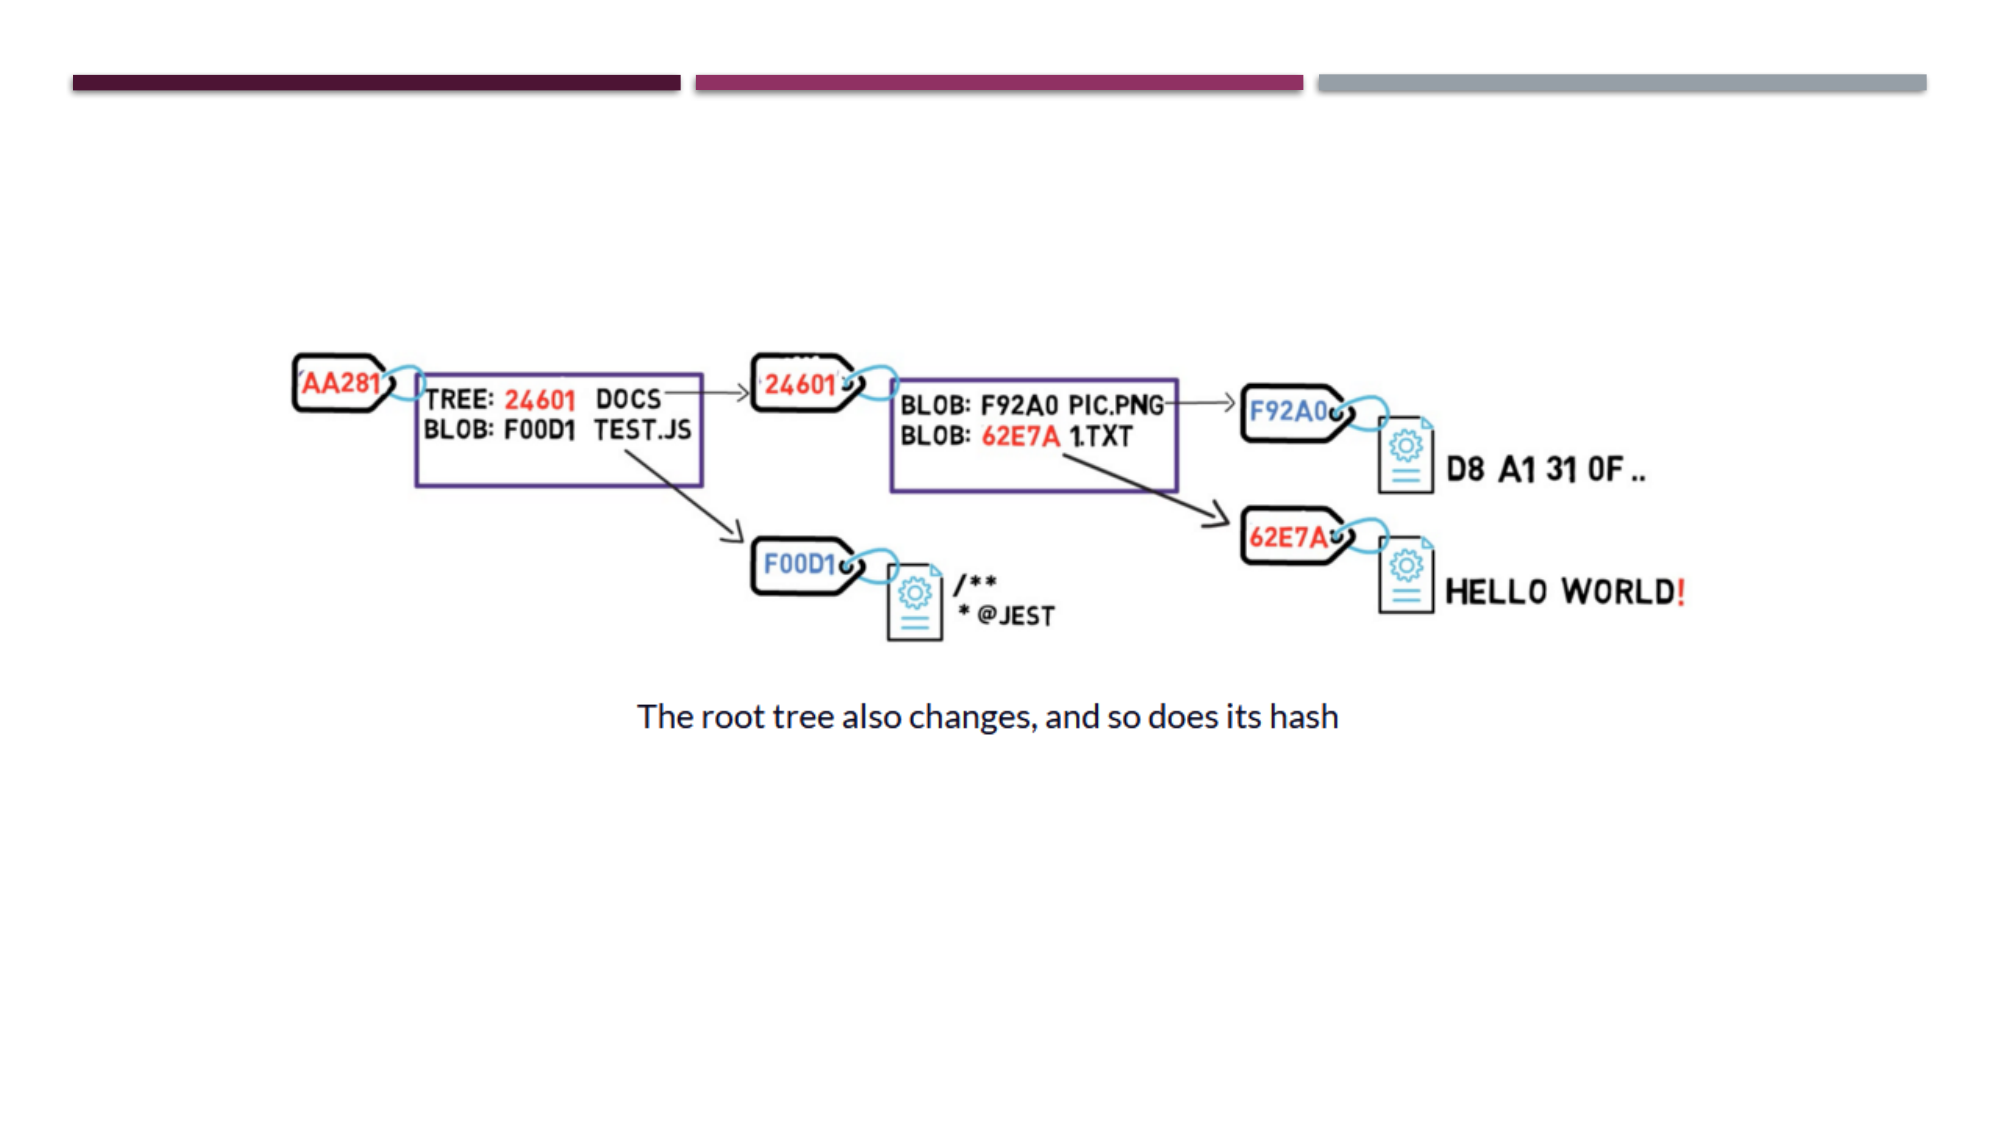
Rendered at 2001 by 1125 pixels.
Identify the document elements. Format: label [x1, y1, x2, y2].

picture [255, 275, 1745, 849]
